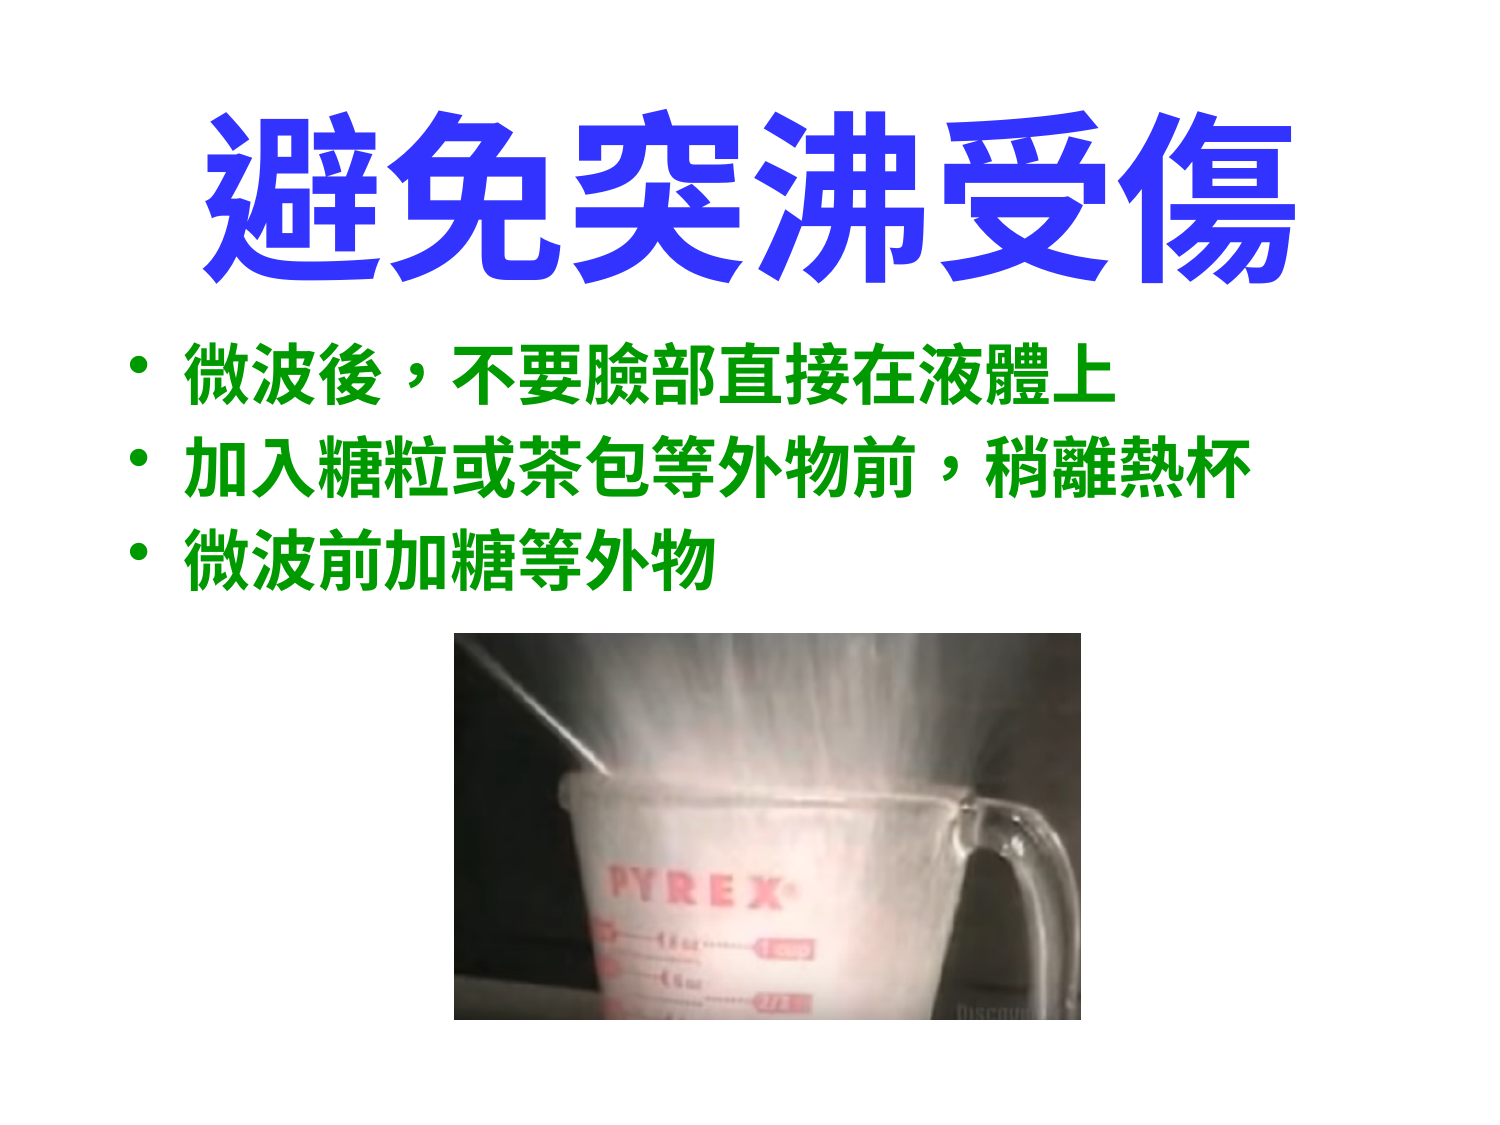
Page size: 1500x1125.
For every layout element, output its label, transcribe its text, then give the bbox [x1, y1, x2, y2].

picture [454, 632, 1082, 1020]
title 避免突沸受傷 [112, 99, 1388, 288]
list 微波後，不要臉部直接在液體上 加入糖粒或茶包等外物前，稍離熱杯 微波前加糖等外物 [112, 324, 1388, 1000]
